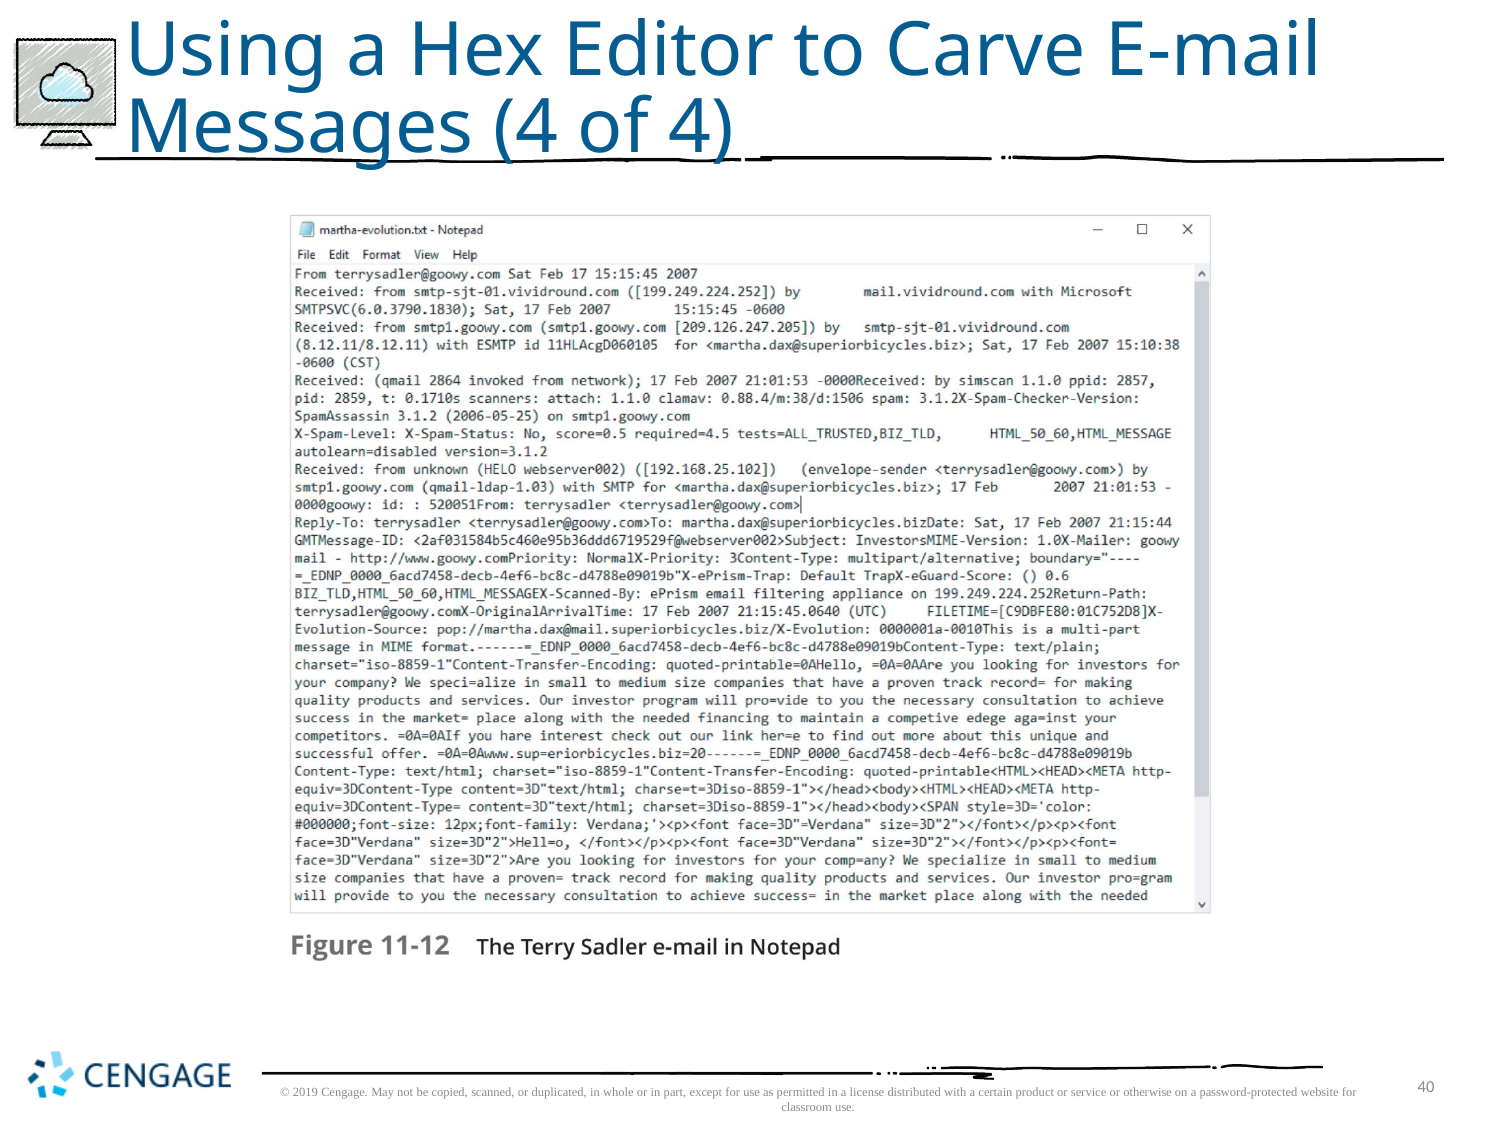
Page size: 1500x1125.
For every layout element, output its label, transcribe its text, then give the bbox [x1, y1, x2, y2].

footer © 2019 Cengage. May not be copied, scanned, or duplicated, in whole or in part, except for use as permitted in a license distributed with a certain product or service or otherwise on a password-protected website for classroom use. [261, 1079, 1375, 1120]
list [287, 212, 1213, 964]
picture [261, 1064, 1323, 1079]
picture [7, 1037, 244, 1111]
picture [12, 36, 117, 151]
picture [95, 155, 125, 163]
title Using a Hex Editor to Carve E-mail Messages (4 of 4) [125, 13, 1442, 169]
